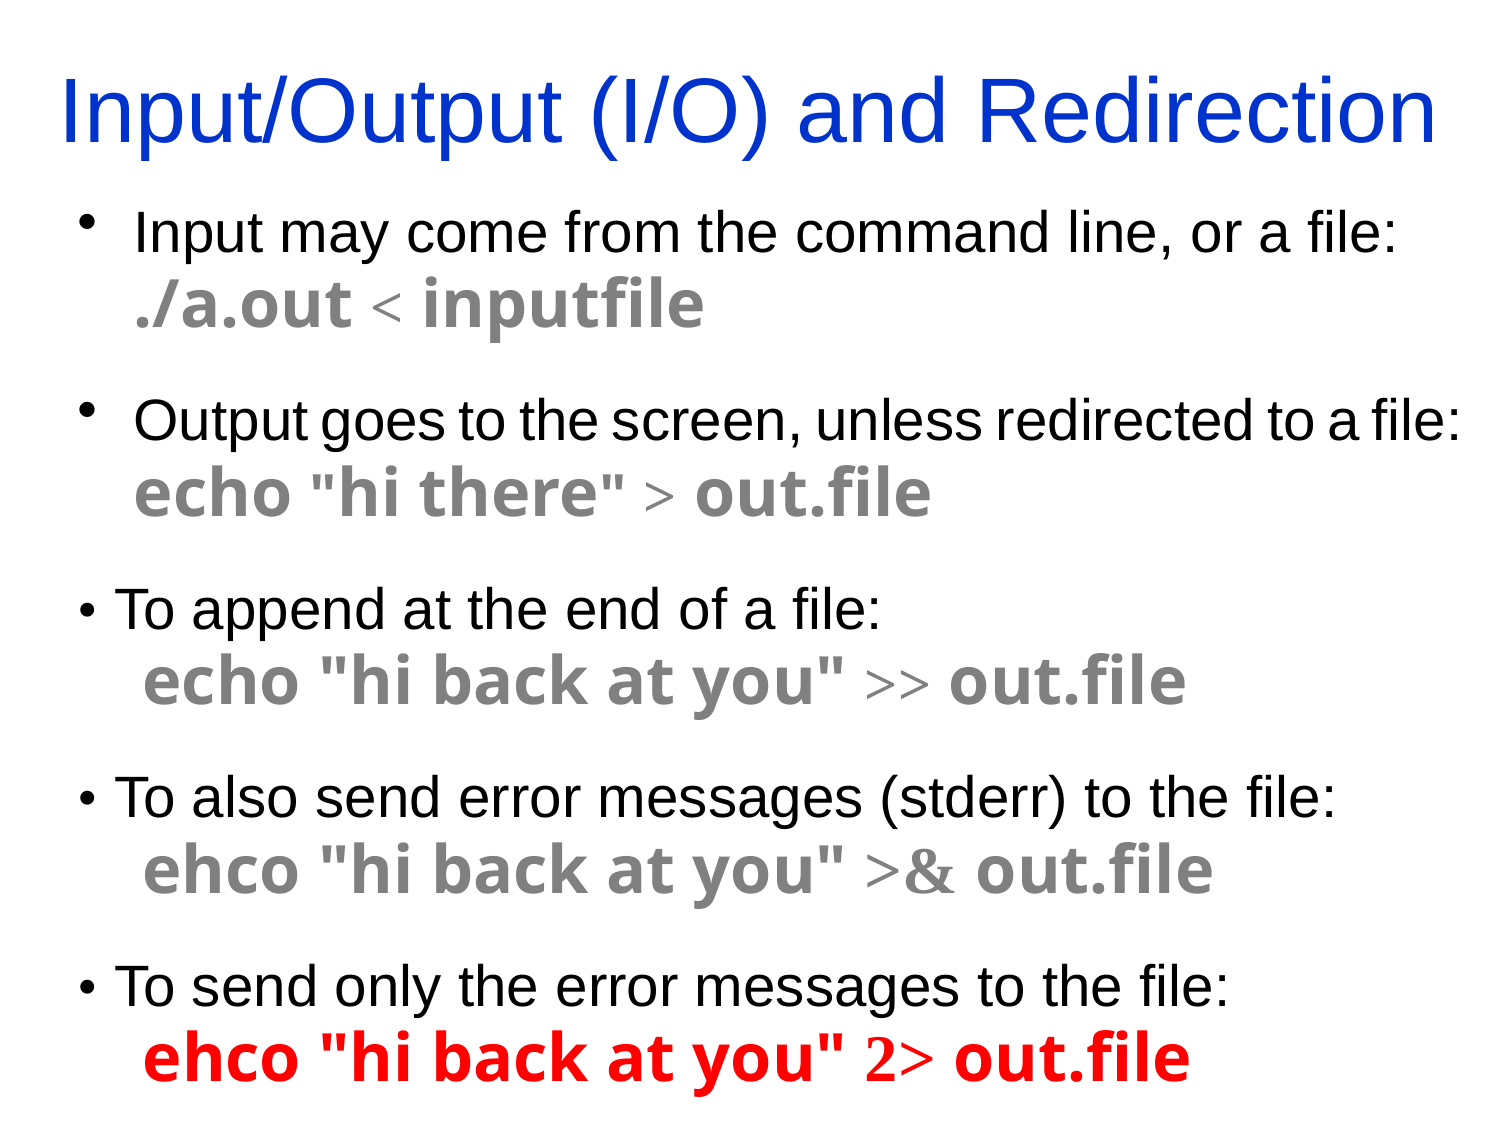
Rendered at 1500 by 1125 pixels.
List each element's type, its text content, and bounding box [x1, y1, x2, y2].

text_box Input/Output (I/O) and Redirection [37, 37, 1463, 175]
list Input may come from the command line, or a file: ./a.out < inputfile Output goes to the screen, unless redirected to a file: echo "hi there" > out.file • To append at the end of a file: echo "hi back at you" >> out.file • To also send error messages (stderr) to the file: ehco "hi back at you" >& out.file • To send only the error messages to the file: ehco "hi back at you" 2> out.file [62, 199, 1488, 1125]
